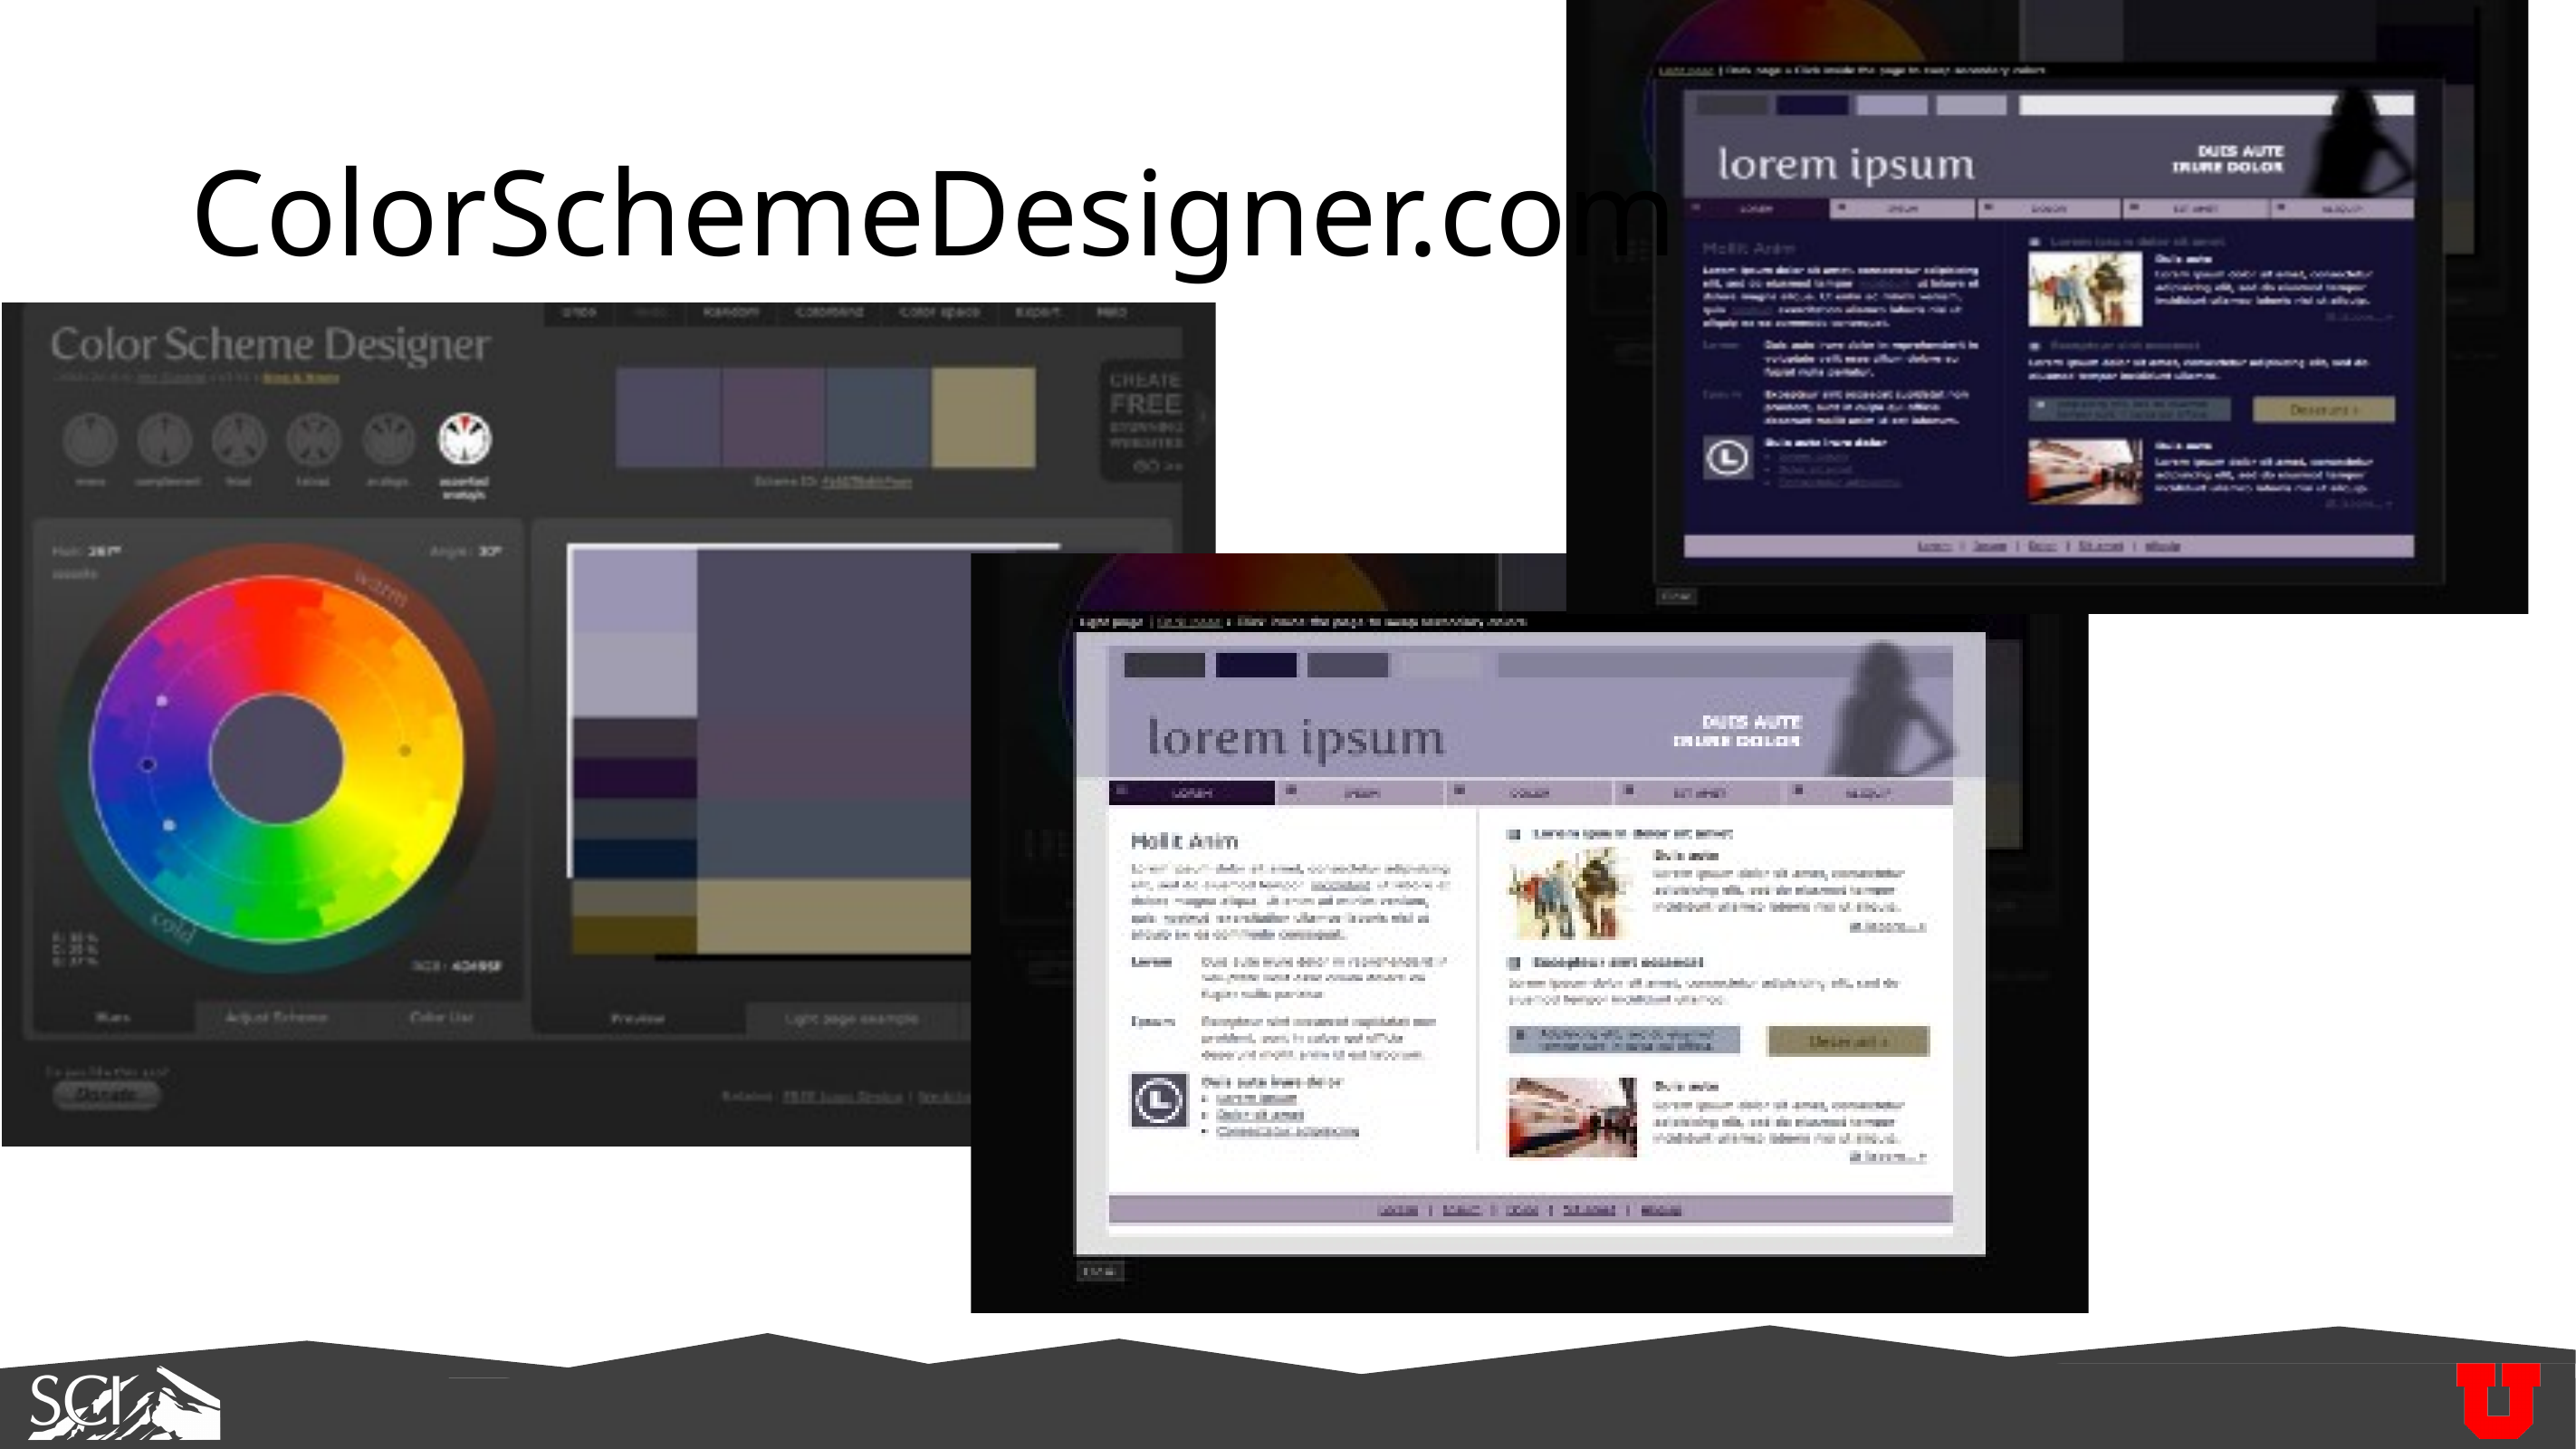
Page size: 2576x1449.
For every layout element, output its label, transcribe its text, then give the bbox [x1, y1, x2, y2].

picture [27, 1363, 222, 1442]
text_box [2, 302, 1216, 1147]
text_box [971, 553, 2089, 1313]
text_box [1566, 0, 2529, 614]
picture [2455, 1363, 2542, 1442]
title ColorSchemeDesigner.com [177, 77, 2399, 358]
